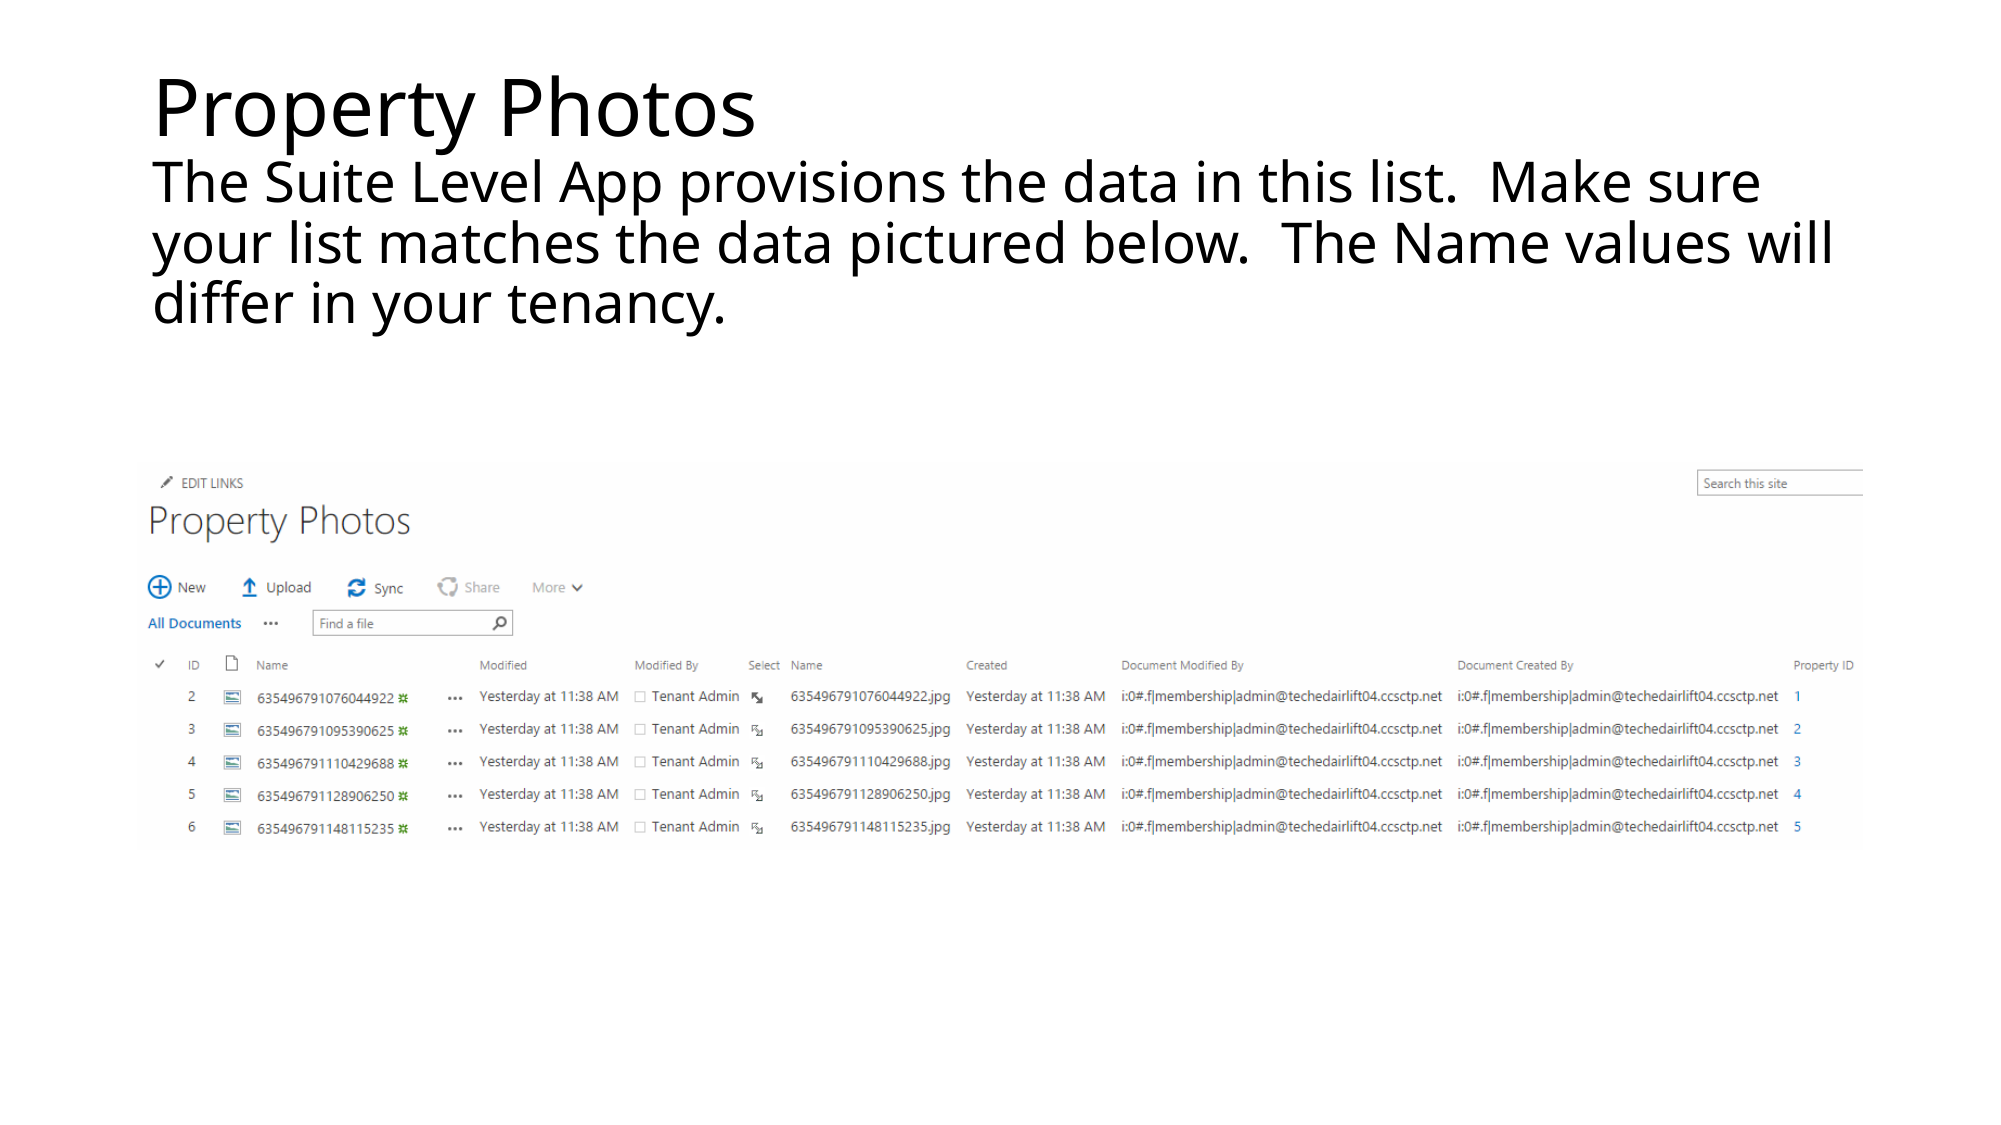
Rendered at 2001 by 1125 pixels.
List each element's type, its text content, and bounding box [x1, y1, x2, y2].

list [137, 462, 1863, 850]
title Property Photos The Suite Level App provisions the data in this list. Make sure your list matches the data pictured below. The Name values will differ in your tenancy. [137, 59, 1863, 345]
